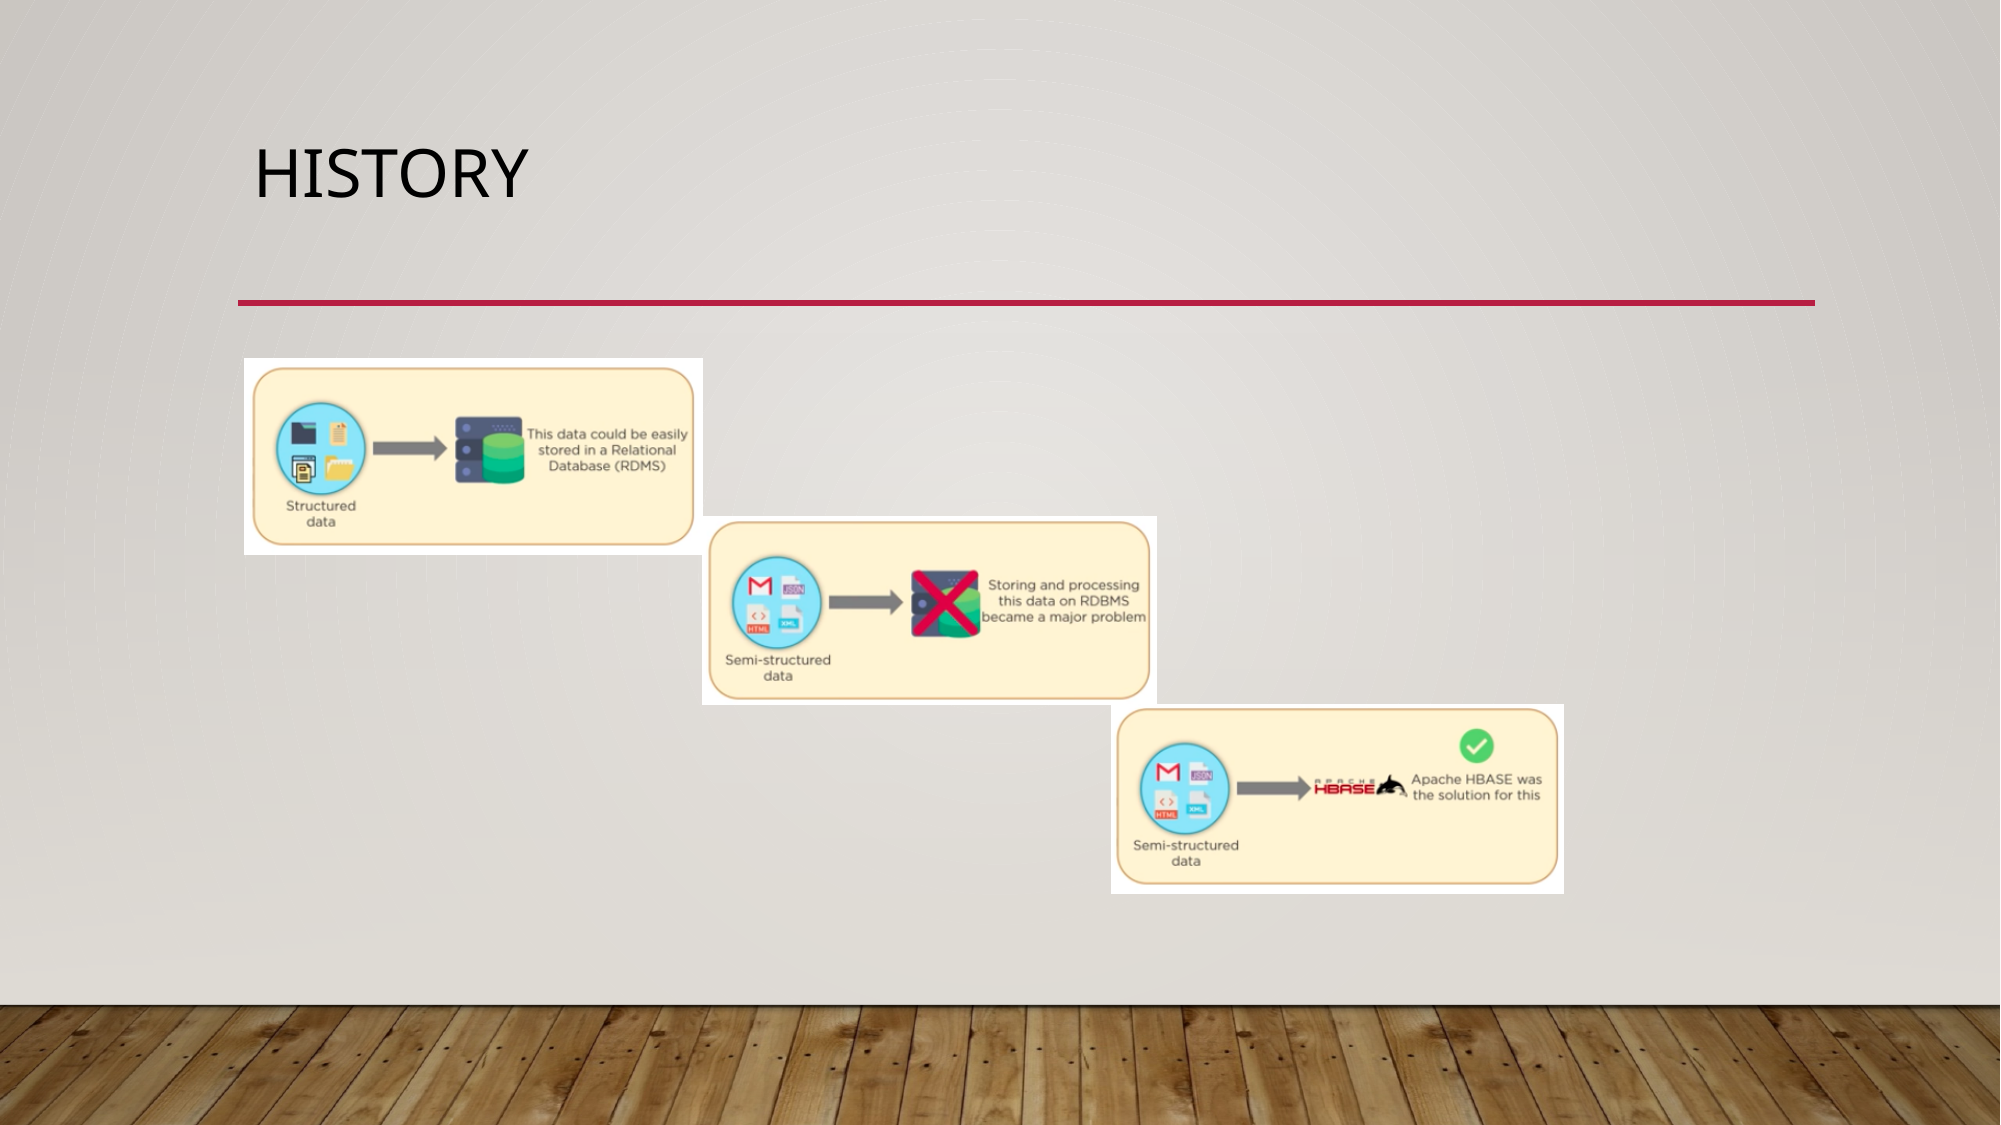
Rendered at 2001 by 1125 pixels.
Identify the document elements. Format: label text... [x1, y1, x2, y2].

picture [0, 1005, 2000, 1125]
title History [238, 131, 1814, 305]
picture [244, 358, 1564, 895]
